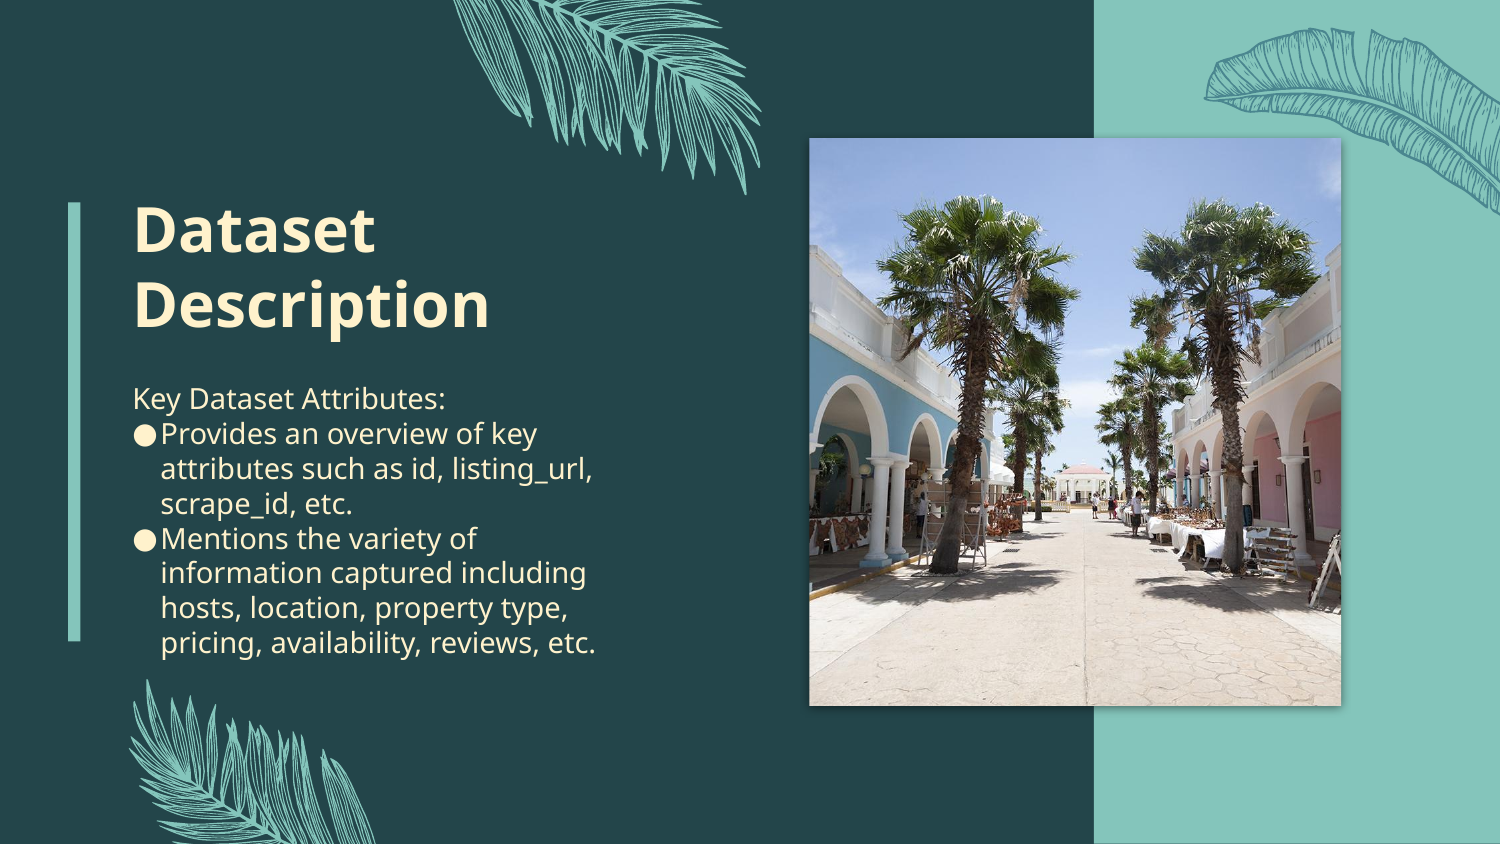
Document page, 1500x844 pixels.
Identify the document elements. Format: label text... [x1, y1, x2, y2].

picture [809, 138, 1342, 706]
list Key Dataset Attributes: Provides an overview of key attributes such as id, listing_url, scrape_id, etc. Mentions the variety of information captured including hosts, location, property type, pricing, availability, reviews, etc. [117, 365, 645, 573]
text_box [395, 0, 806, 159]
title Dataset Description [117, 260, 645, 355]
